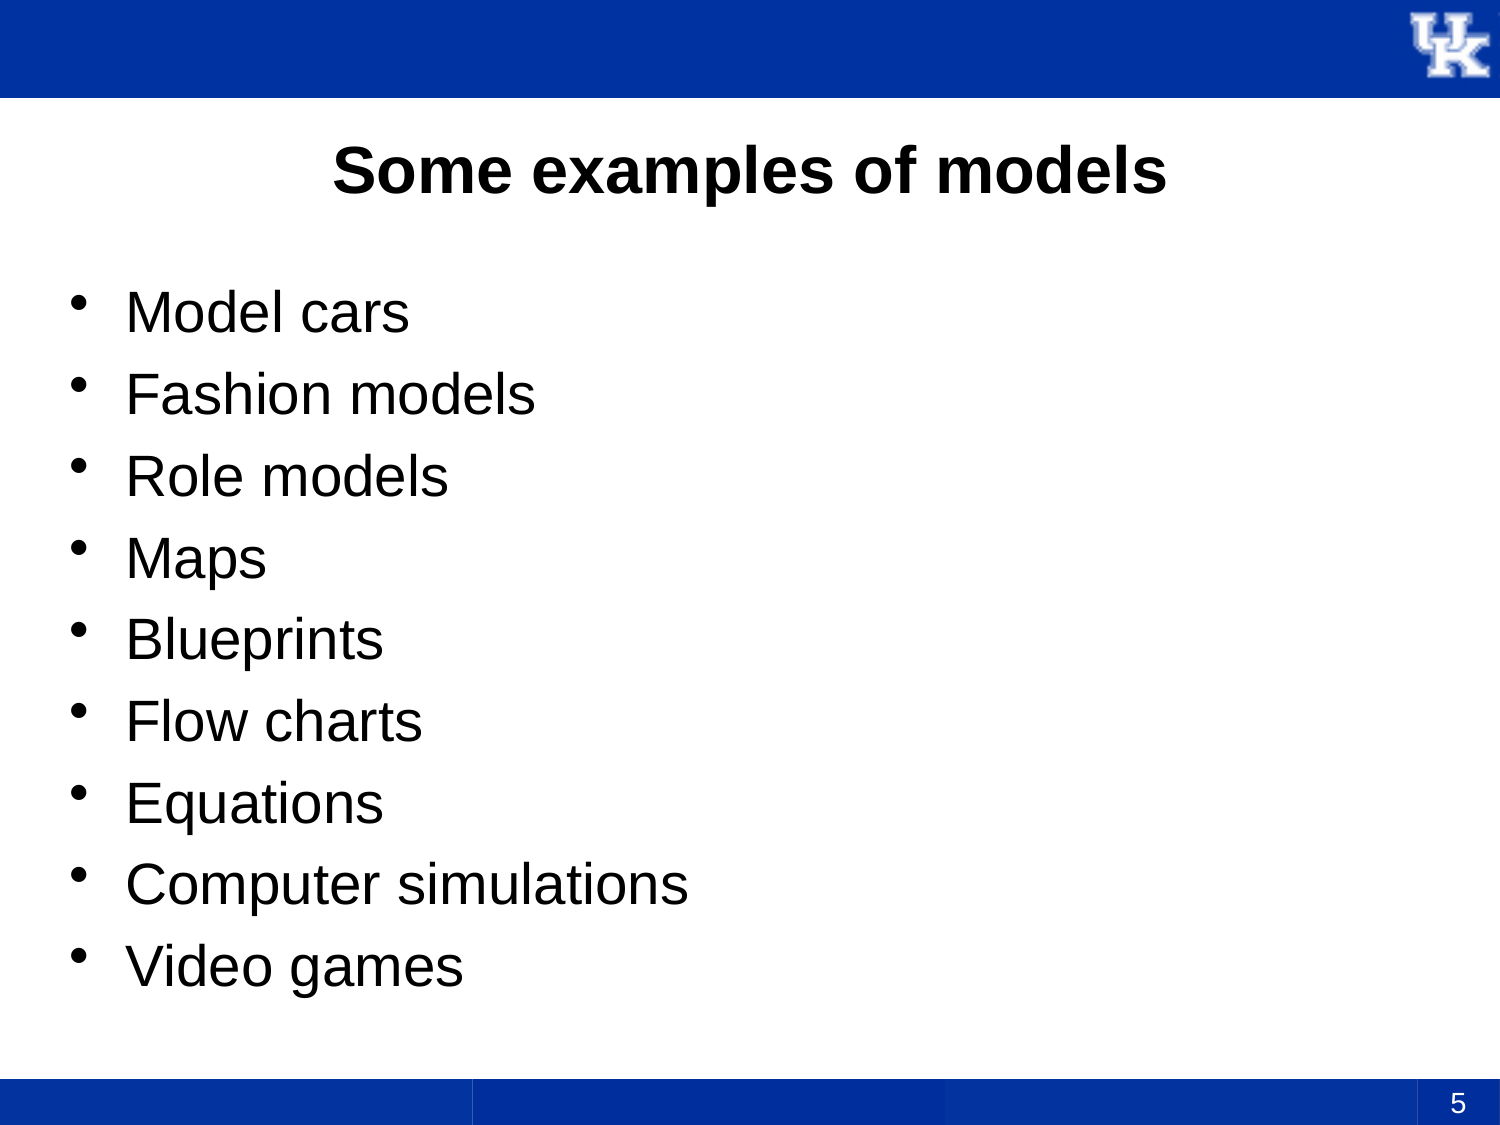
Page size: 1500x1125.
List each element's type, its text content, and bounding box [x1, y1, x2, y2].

list Model cars Fashion models Role models Maps Blueprints Flow charts Equations Computer simulations Video games [53, 266, 1448, 1040]
slide_number 5 [1417, 1079, 1500, 1125]
title Some examples of models [53, 119, 1448, 209]
picture [0, 0, 1500, 98]
